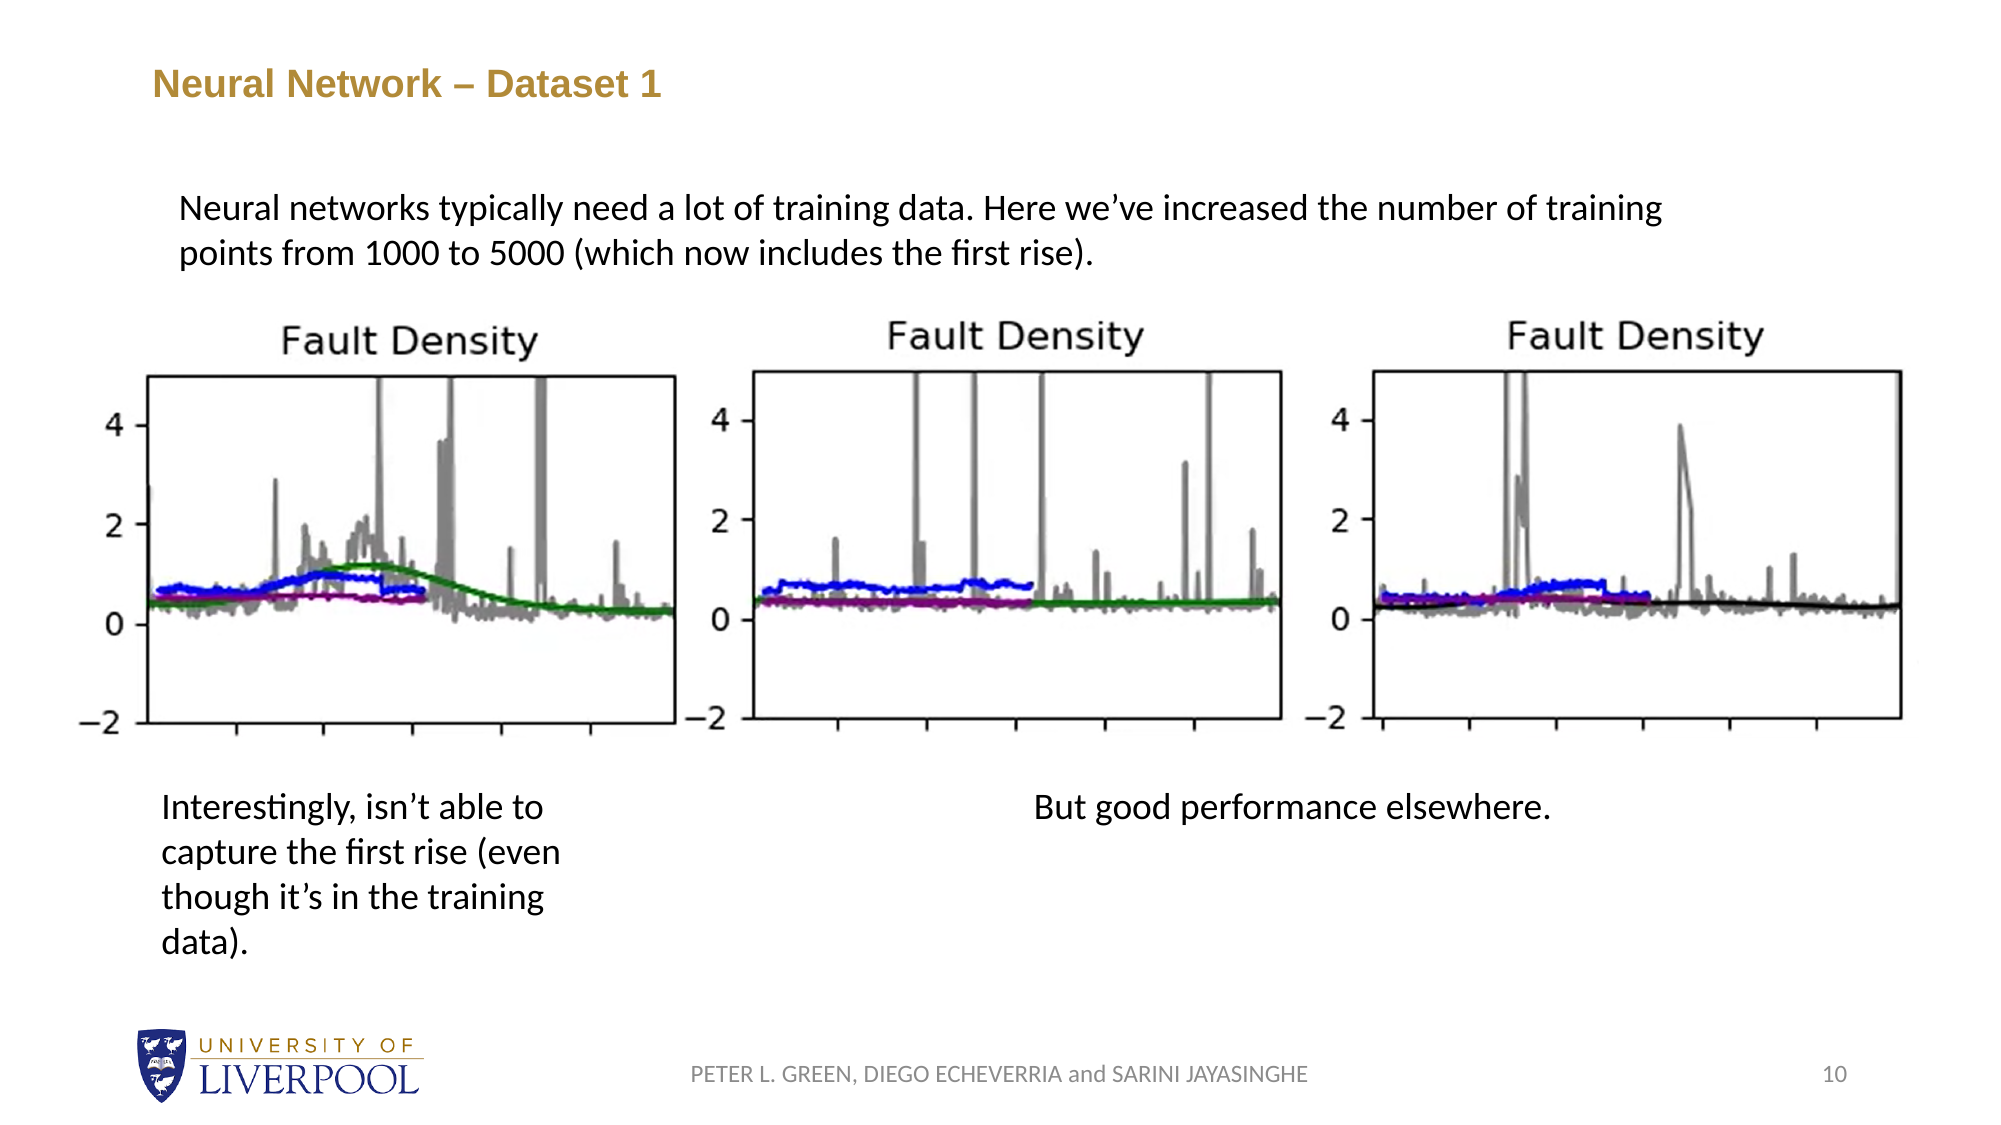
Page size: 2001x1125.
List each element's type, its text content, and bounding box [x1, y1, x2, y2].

slide_number 10 [1412, 1042, 1863, 1103]
picture [59, 306, 1919, 738]
text_box Interestingly, isn’t able to capture the first rise (even though it’s in the training data). [146, 774, 651, 970]
text_box But good performance elsewhere. [791, 774, 1804, 835]
text_box Neural networks typically need a lot of training data. Here we’ve increased the number of training points from 1000 to 5000 (which now includes the first rise). [164, 175, 1731, 281]
footer PETER L. GREEN, DIEGO ECHEVERRIA and SARINI JAYASINGHE [662, 1042, 1338, 1103]
picture [137, 1029, 424, 1103]
title Neural Network – Dataset 1 [137, 55, 1863, 114]
